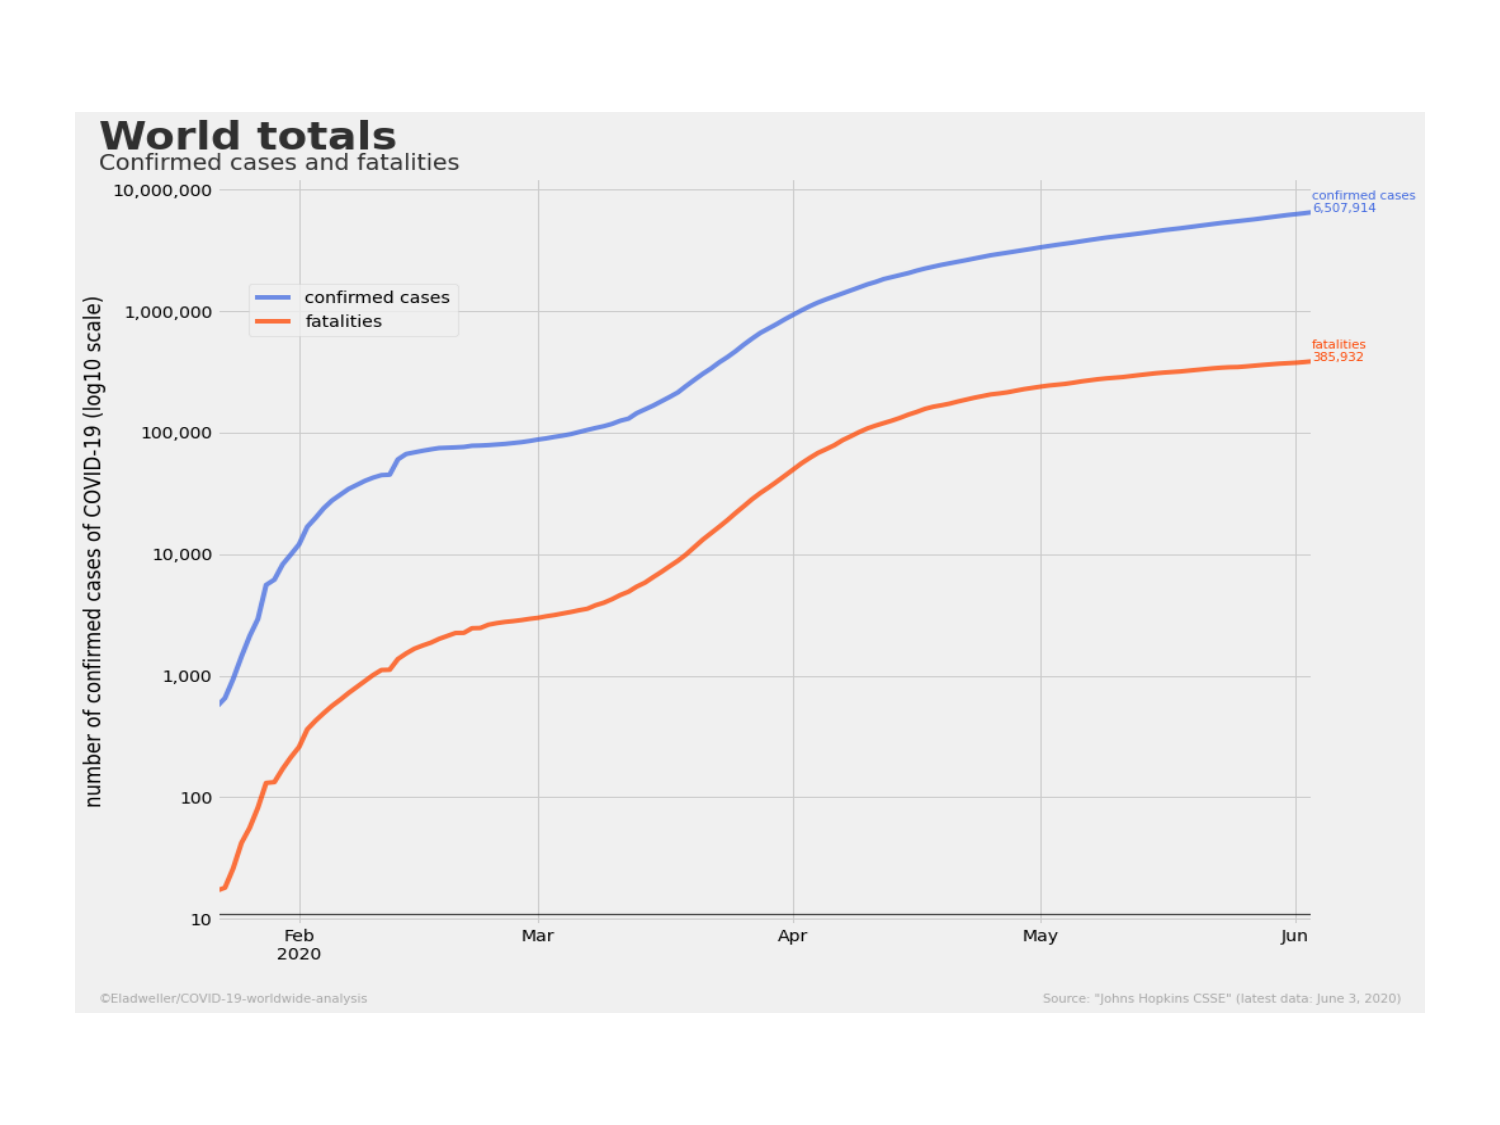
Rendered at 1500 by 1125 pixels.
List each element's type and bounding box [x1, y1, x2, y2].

picture [74, 112, 1426, 1013]
